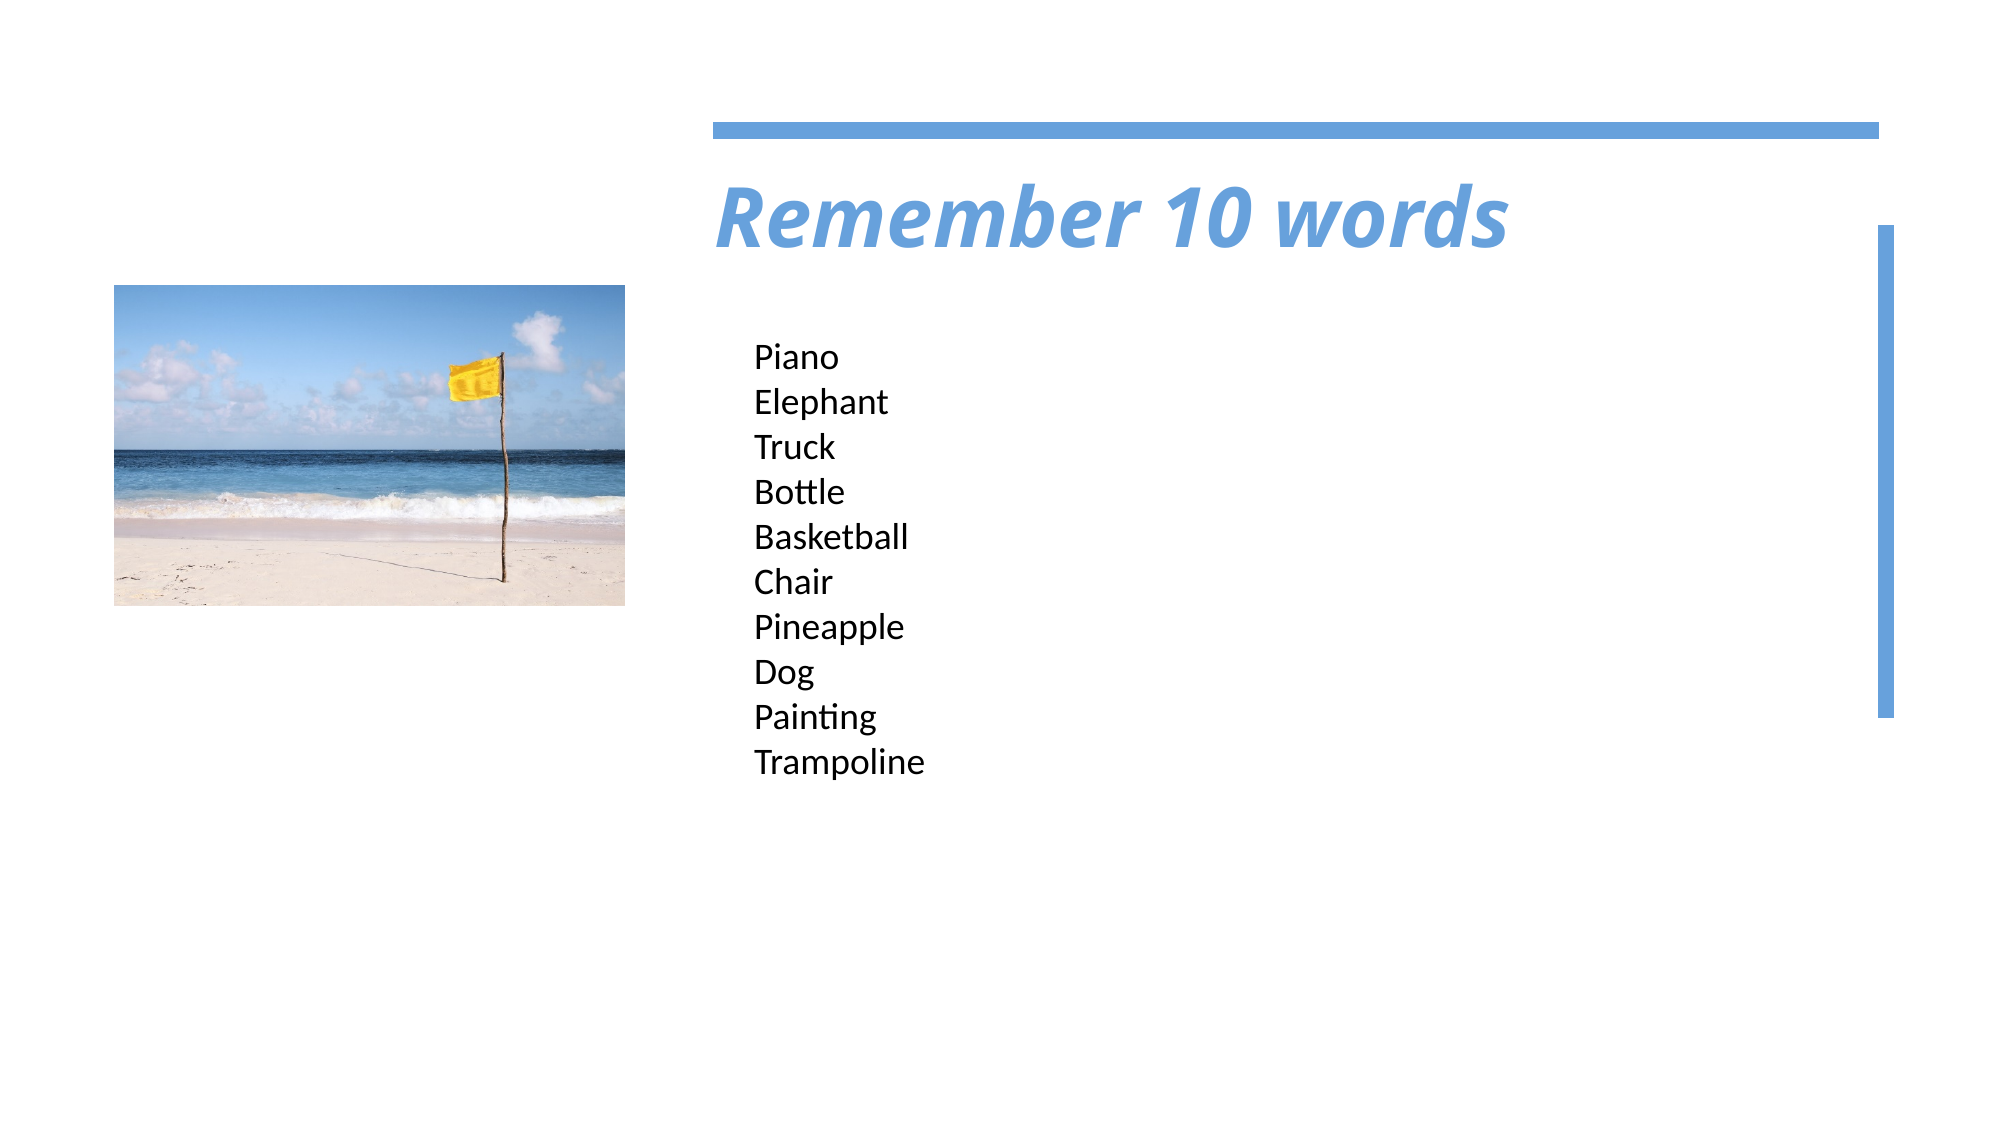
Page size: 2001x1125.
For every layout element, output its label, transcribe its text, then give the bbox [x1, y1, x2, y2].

text_box Piano Elephant Truck Bottle Basketball Chair Pineapple Dog Painting Trampoline [739, 324, 1755, 789]
picture [114, 285, 625, 606]
text_box Remember 10 words [699, 157, 1879, 272]
